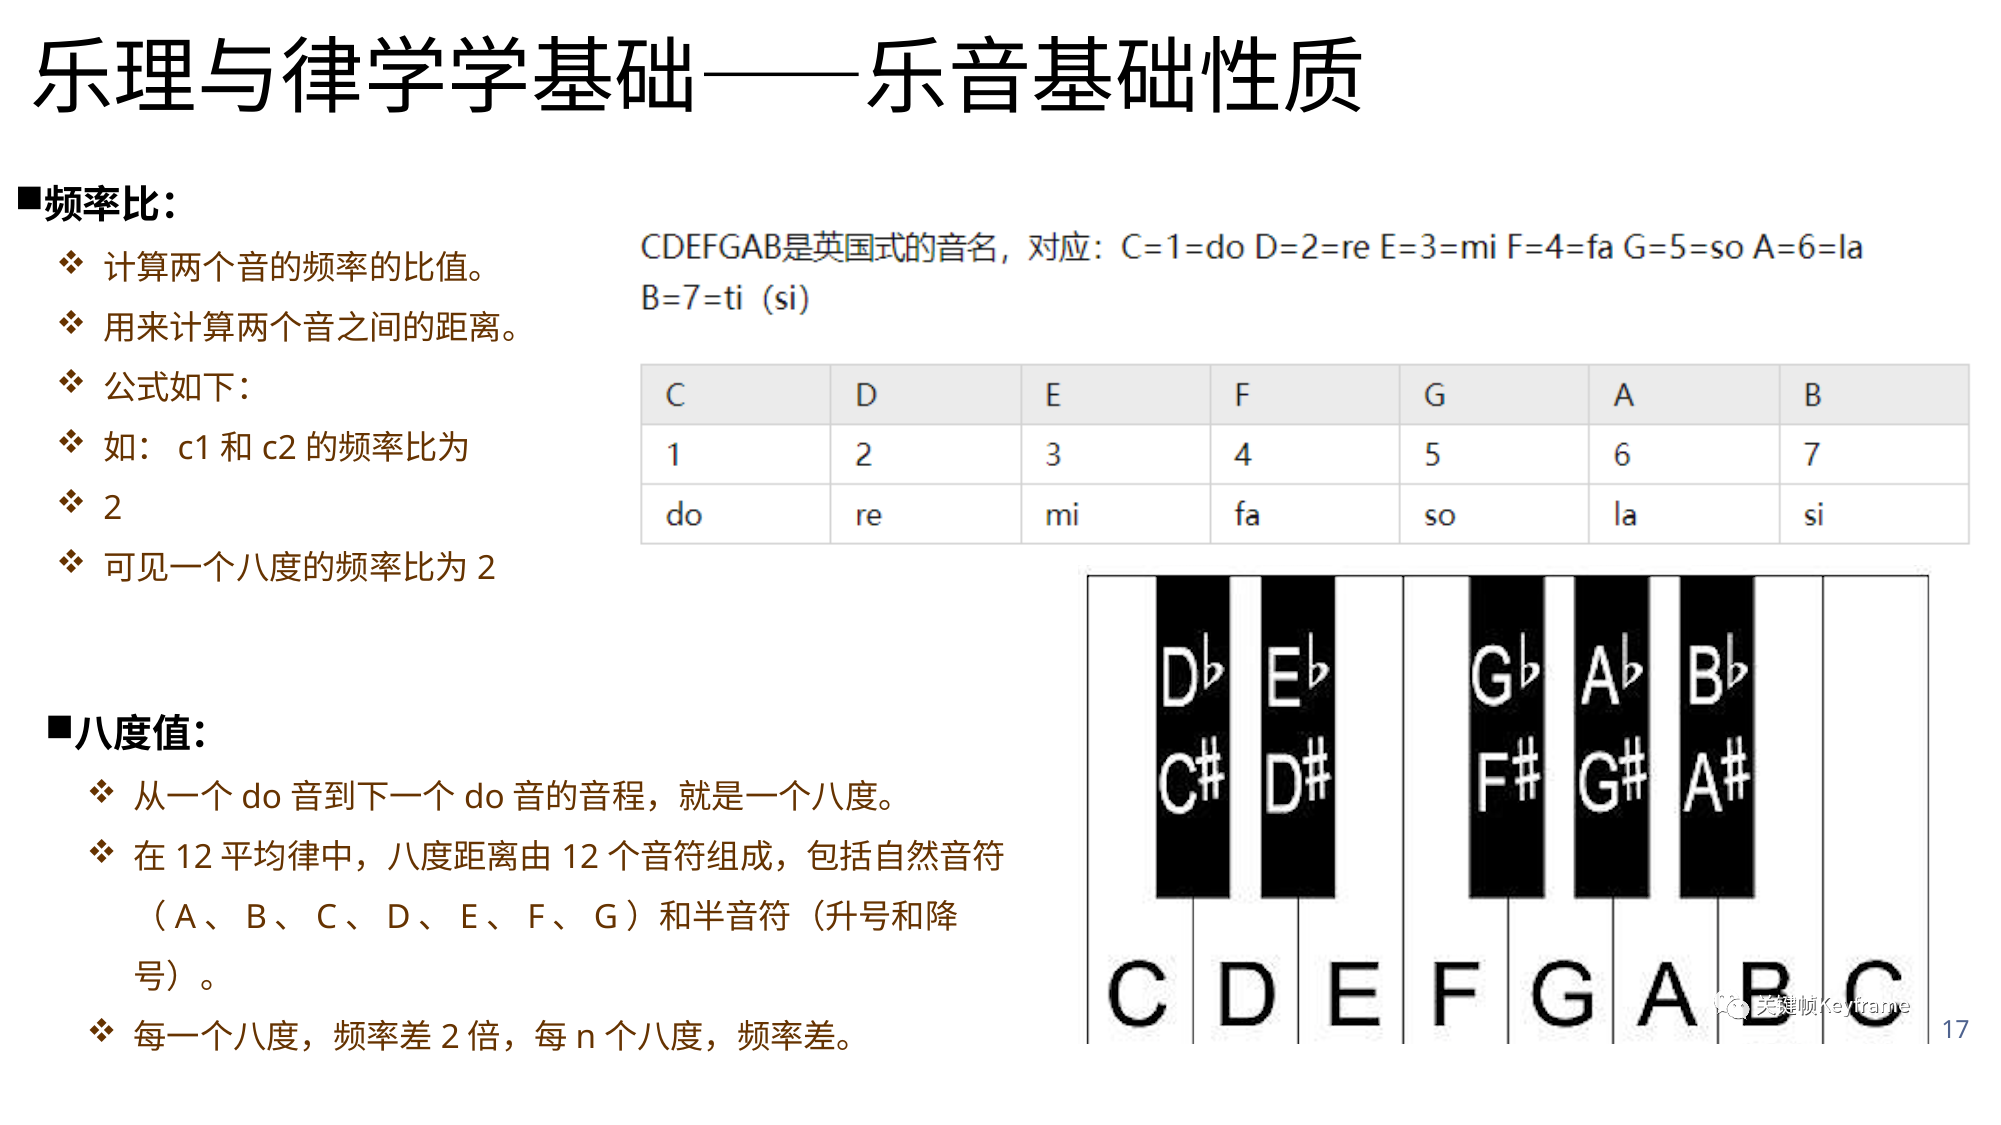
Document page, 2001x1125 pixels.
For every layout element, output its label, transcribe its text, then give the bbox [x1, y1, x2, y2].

title 乐理与律学学基础——乐音基础性质 [15, 27, 1985, 133]
picture [603, 200, 2000, 1044]
text_box 17 [1534, 1000, 1985, 1061]
